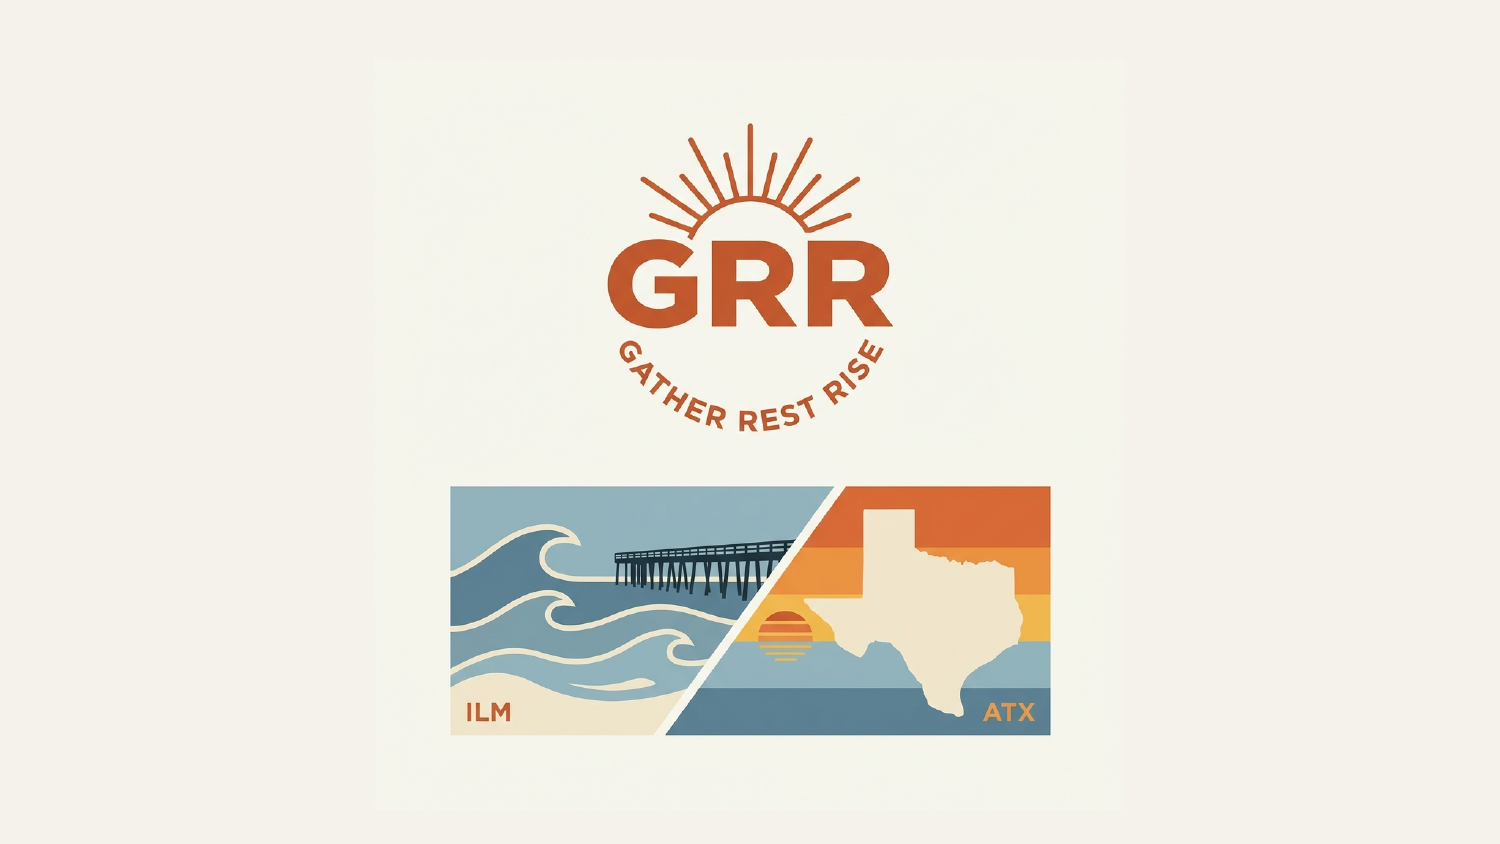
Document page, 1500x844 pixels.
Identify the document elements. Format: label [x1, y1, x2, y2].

picture [374, 59, 1125, 810]
